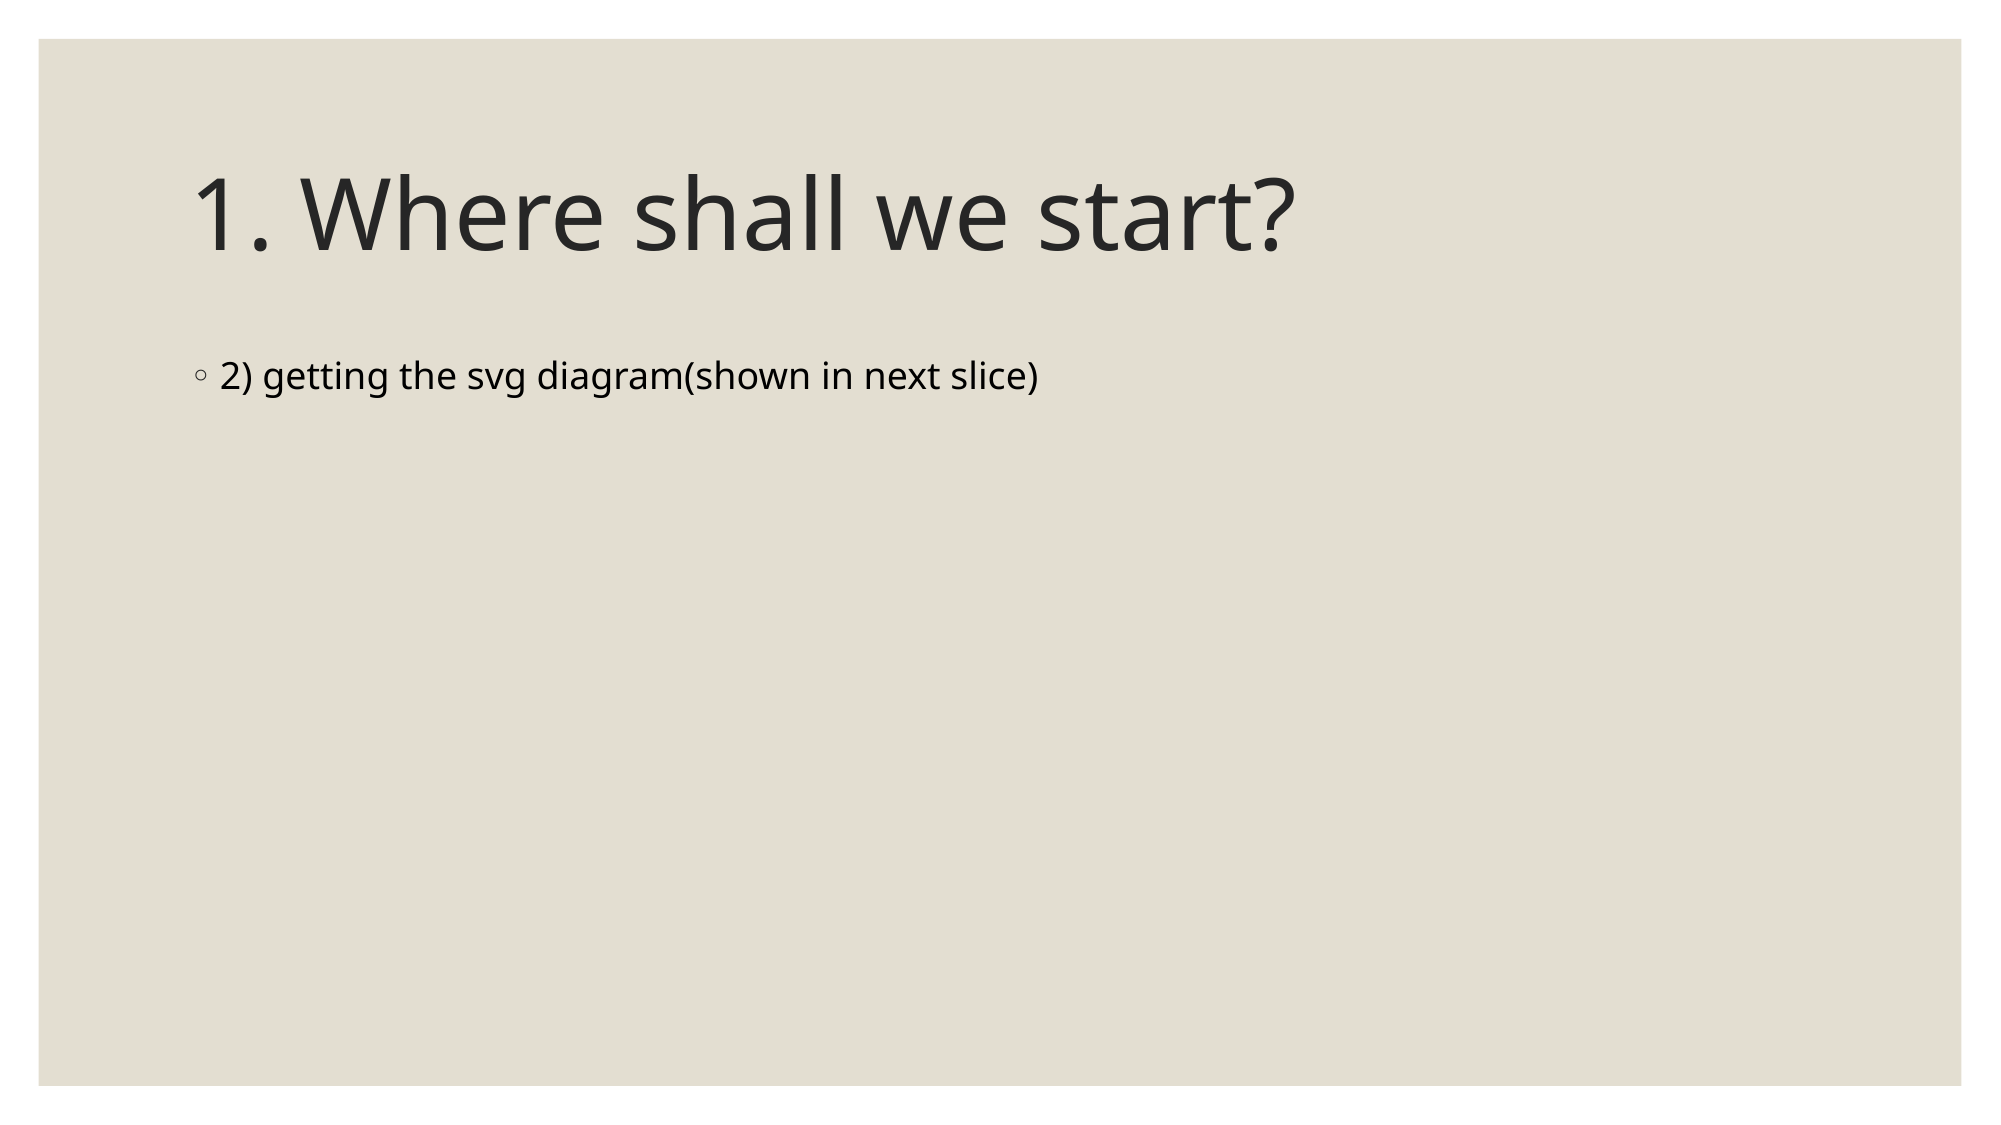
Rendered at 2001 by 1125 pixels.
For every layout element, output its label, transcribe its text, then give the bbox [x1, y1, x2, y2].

list 2) getting the svg diagram(shown in next slice) [174, 345, 1825, 990]
title 1. Where shall we start? [174, 105, 1825, 331]
